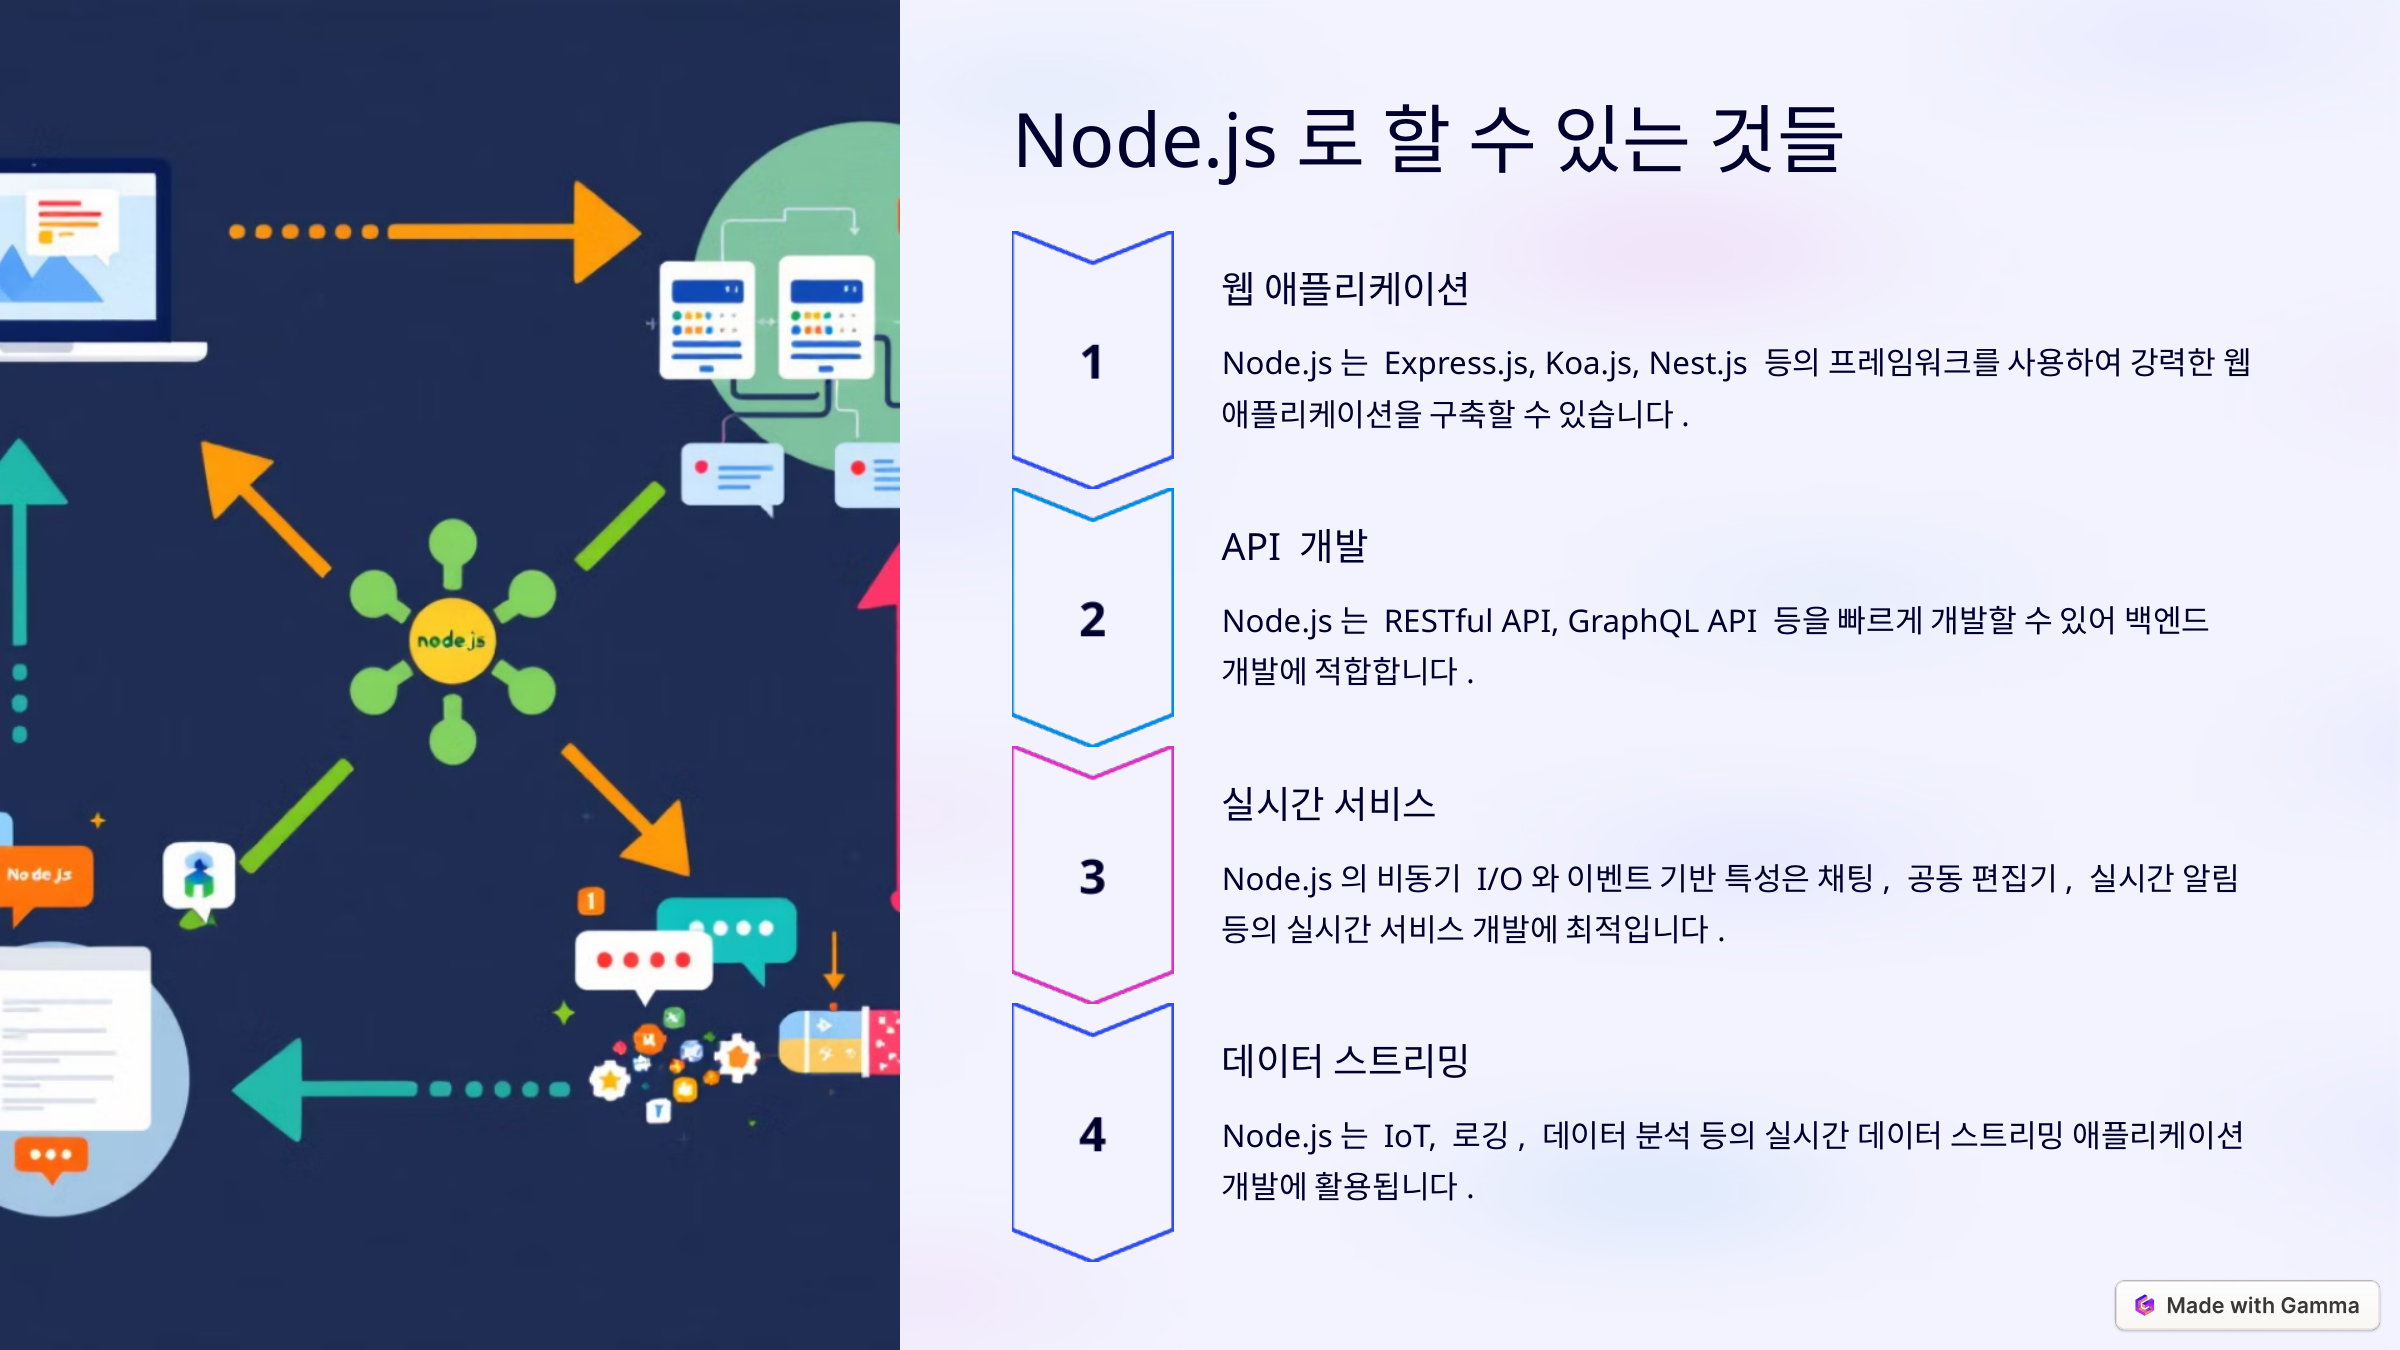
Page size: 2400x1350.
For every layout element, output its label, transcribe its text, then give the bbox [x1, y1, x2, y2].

text_box 데이터 스트리밍 [1221, 1036, 1601, 1084]
text_box Node.js는 IoT, 로깅, 데이터 분석 등의 실시간 데이터 스트리밍 애플리케이션 개발에 활용됩니다. [1221, 1102, 2288, 1206]
picture [1012, 231, 1174, 1262]
text_box 웹 애플리케이션 [1221, 263, 1601, 311]
text_box Node.js는 RESTful API, GraphQL API 등을 빠르게 개발할 수 있어 백엔드 개발에 적합합니다. [1221, 587, 2288, 691]
text_box Node.js로 할 수 있는 것들 [1012, 88, 1839, 184]
text_box Node.js의 비동기 I/O와 이벤트 기반 특성은 채팅, 공동 편집기, 실시간 알림 등의 실시간 서비스 개발에 최적입니다. [1221, 845, 2288, 949]
picture [2106, 1271, 2389, 1339]
text_box Node.js는 Express.js, Koa.js, Nest.js 등의 프레임워크를 사용하여 강력한 웹 애플리케이션을 구축할 수 있습니다. [1221, 330, 2288, 434]
text_box API 개발 [1221, 521, 1601, 569]
text_box 실시간 서비스 [1221, 778, 1601, 826]
picture [0, 0, 900, 1350]
